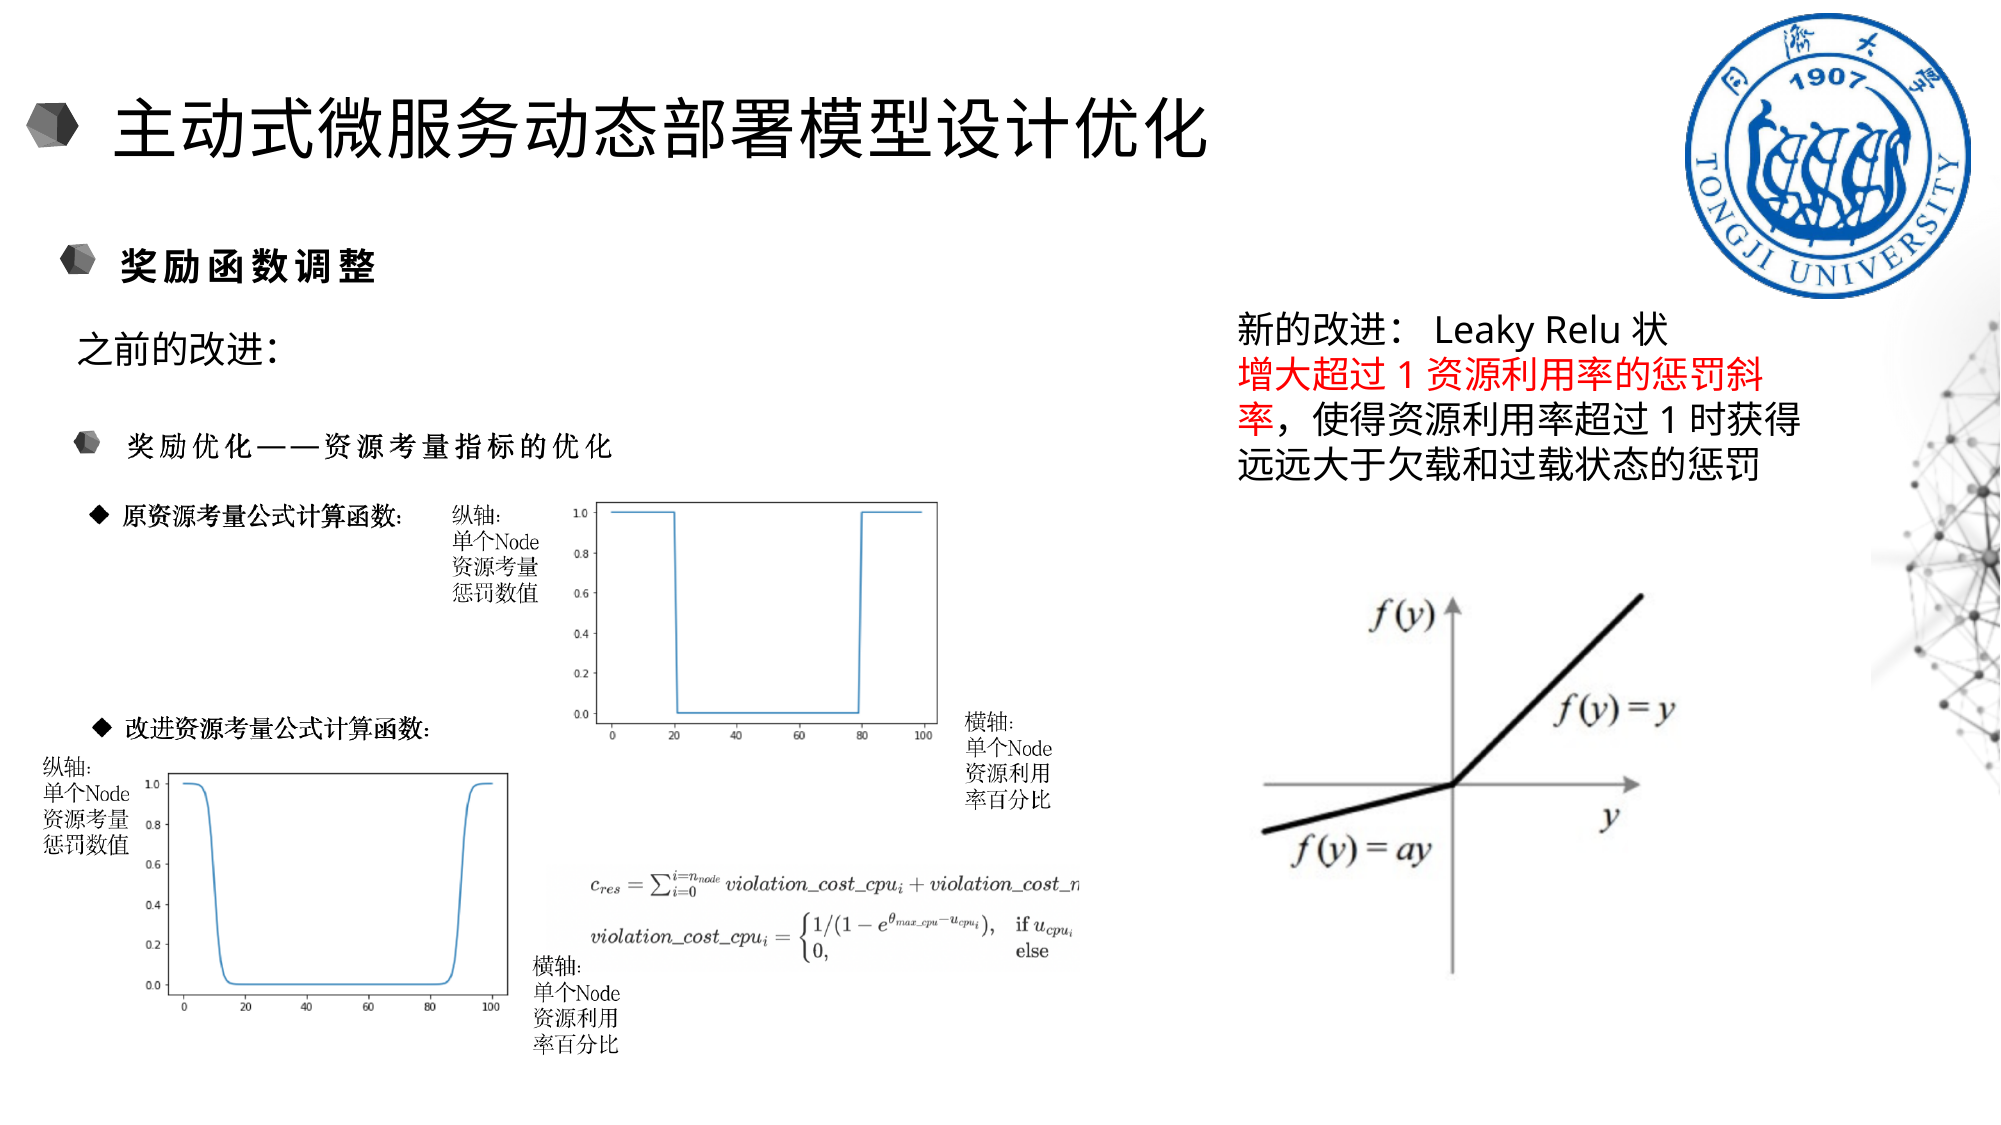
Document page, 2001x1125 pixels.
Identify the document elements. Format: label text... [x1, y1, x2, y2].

picture [1685, 13, 2000, 864]
text_box 奖励函数调整 [112, 222, 414, 296]
text_box 之前的改进： [68, 318, 462, 379]
picture [33, 396, 1080, 1082]
text_box 新的改进：Leaky Relu状 增大超过1资源利用率的惩罚斜率，使得资源利用率超过1时获得远远大于欠载和过载状态的惩罚 [1229, 298, 1825, 494]
picture [1229, 549, 1751, 982]
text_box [59, 243, 96, 275]
text_box 主动式微服务动态部署模型设计优化 [103, 79, 1230, 175]
